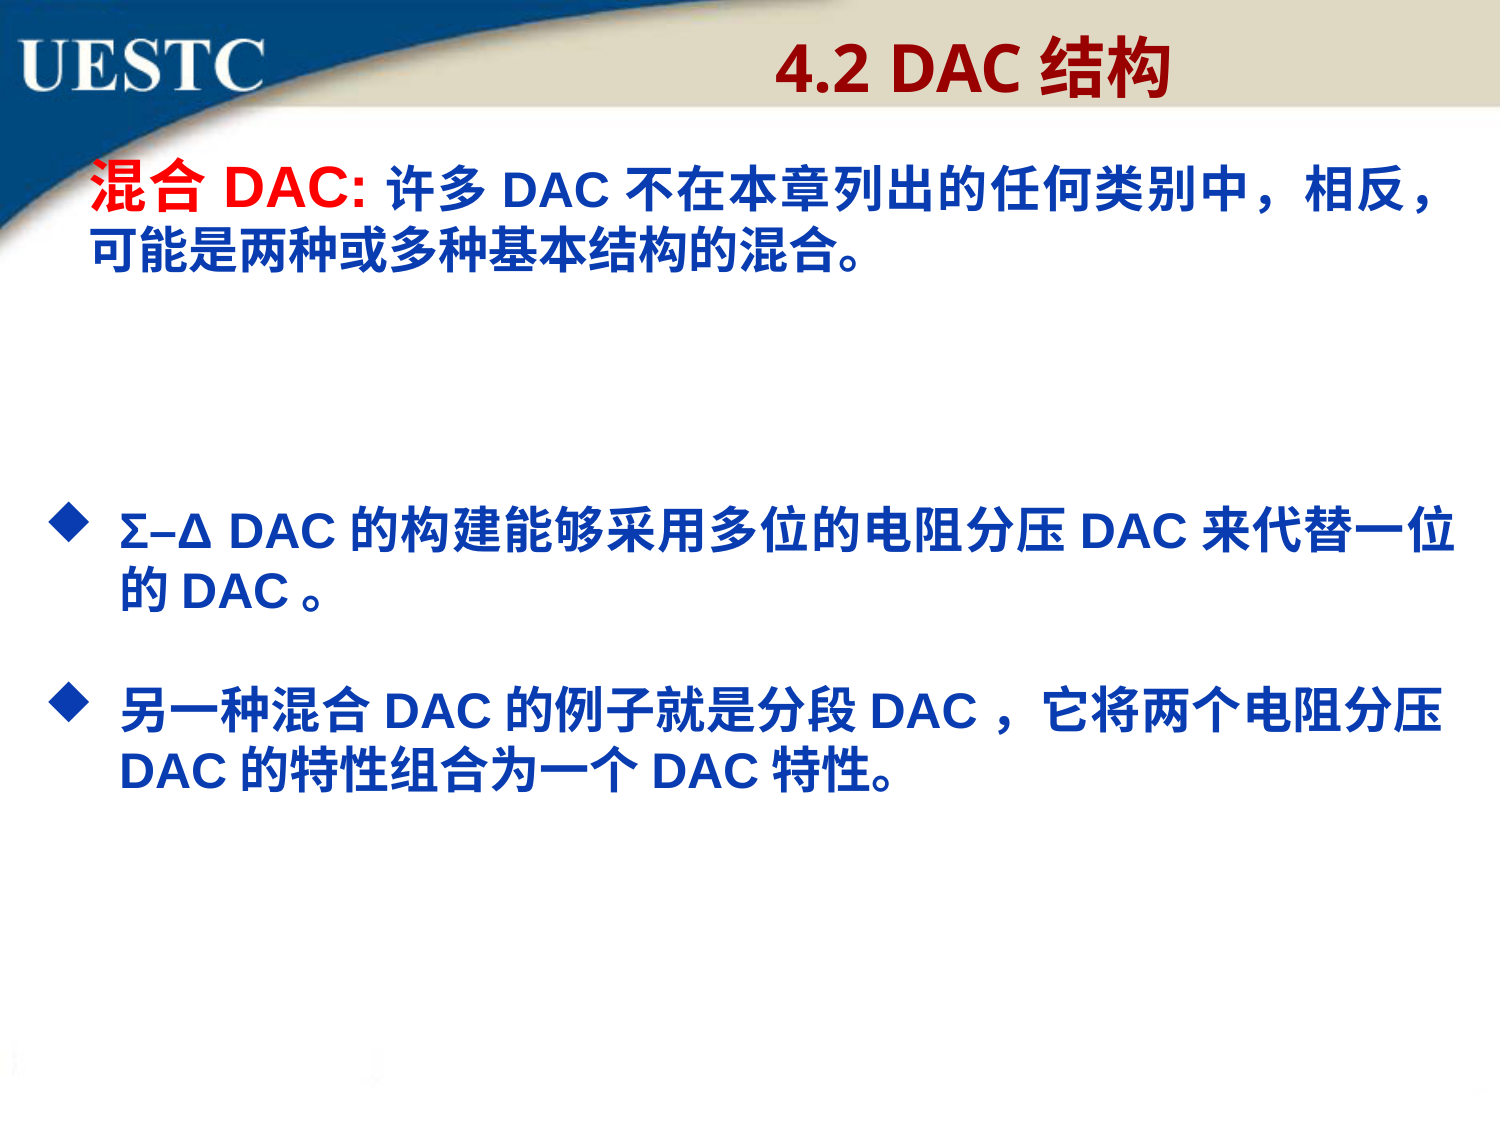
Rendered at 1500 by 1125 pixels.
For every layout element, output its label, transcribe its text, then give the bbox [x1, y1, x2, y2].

text_box 4.2 DAC结构 [430, 0, 1500, 141]
text_box Σ–Δ DAC的构建能够采用多位的电阻分压DAC来代替一位的DAC。 另一种混合DAC的例子就是分段DAC，它将两个电阻分压DAC的特性组合为一个DAC特性。 [29, 491, 1471, 807]
picture [0, 0, 1500, 1125]
list 混合DAC:许多DAC不在本章列出的任何类别中，相反，可能是两种或多种基本结构的混合。 [88, 148, 1459, 386]
